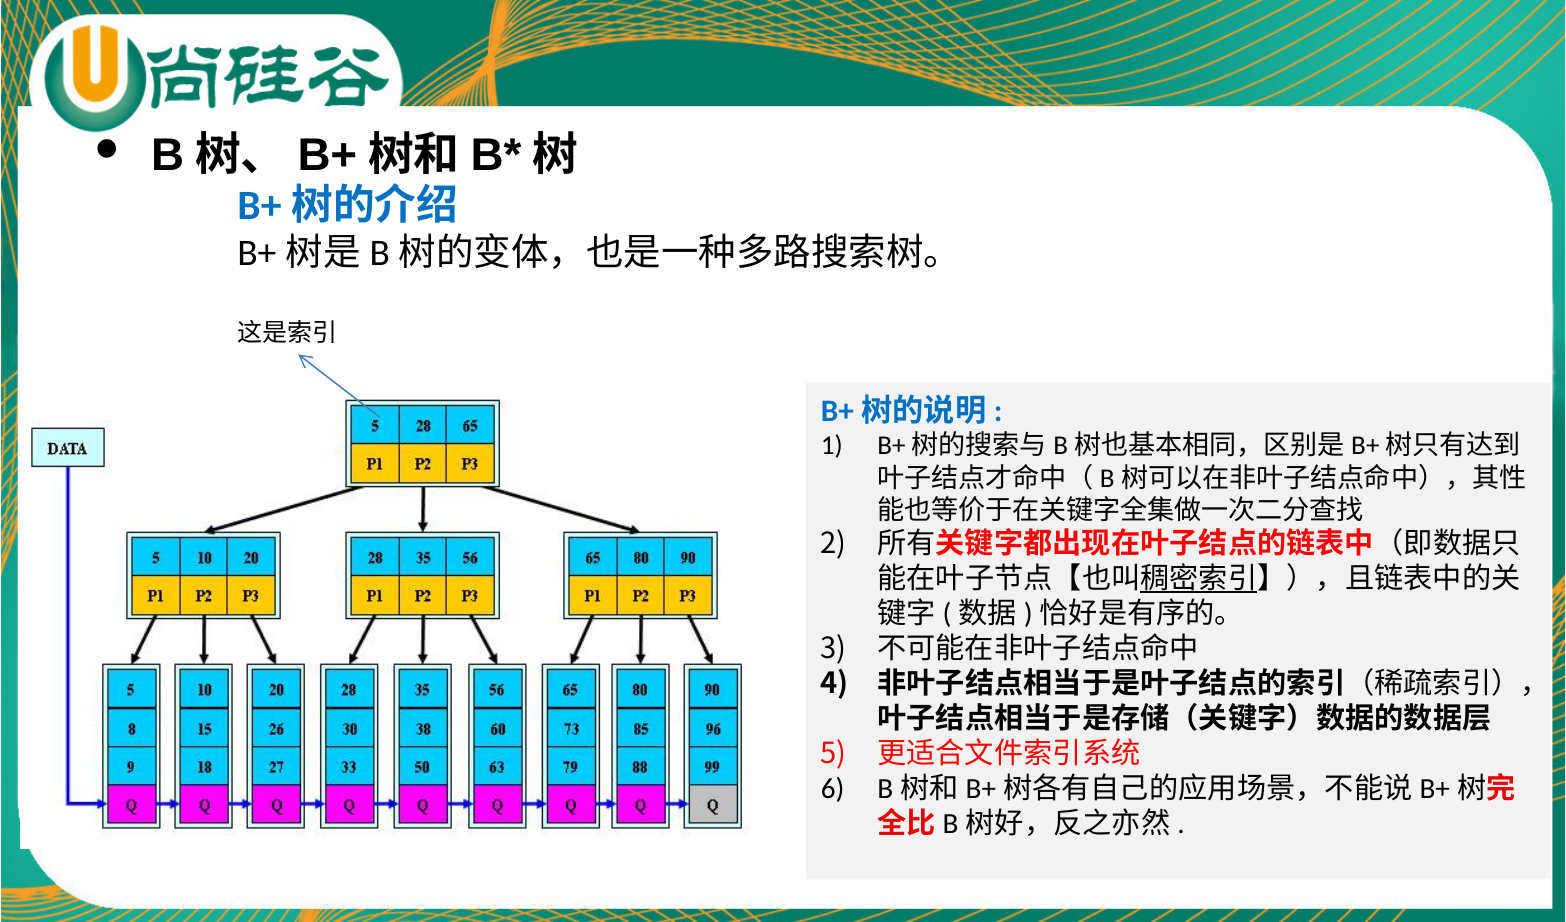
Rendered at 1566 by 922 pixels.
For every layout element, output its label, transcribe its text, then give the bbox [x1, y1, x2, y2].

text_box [297, 354, 381, 418]
text_box B+树的说明: B+树的搜索与B树也基本相同，区别是B+树只有达到叶子结点才命中（B树可以在非叶子结点命中），其性能也等价于在关键字全集做一次二分查找 所有关键字都出现在叶子结点的链表中（即数据只能在叶子节点【也叫稠密索引】），且链表中的关键字(数据)恰好是有序的。 不可能在非叶子结点命中 非叶子结点相当于是叶子结点的索引（稀疏索引），叶子结点相当于是存储（关键字）数据的数据层 更适合文件索引系统 B树和B+树各有自己的应用场景，不能说B+树完全比B树好，反之亦然. [806, 382, 1551, 880]
picture [0, 0, 1566, 922]
text_box 这是索引 [222, 309, 373, 354]
text_box B+树的介绍 B+树是B树的变体，也是一种多路搜索树。 [222, 170, 1042, 326]
text_box B树、B+树和B*树 [79, 123, 807, 188]
